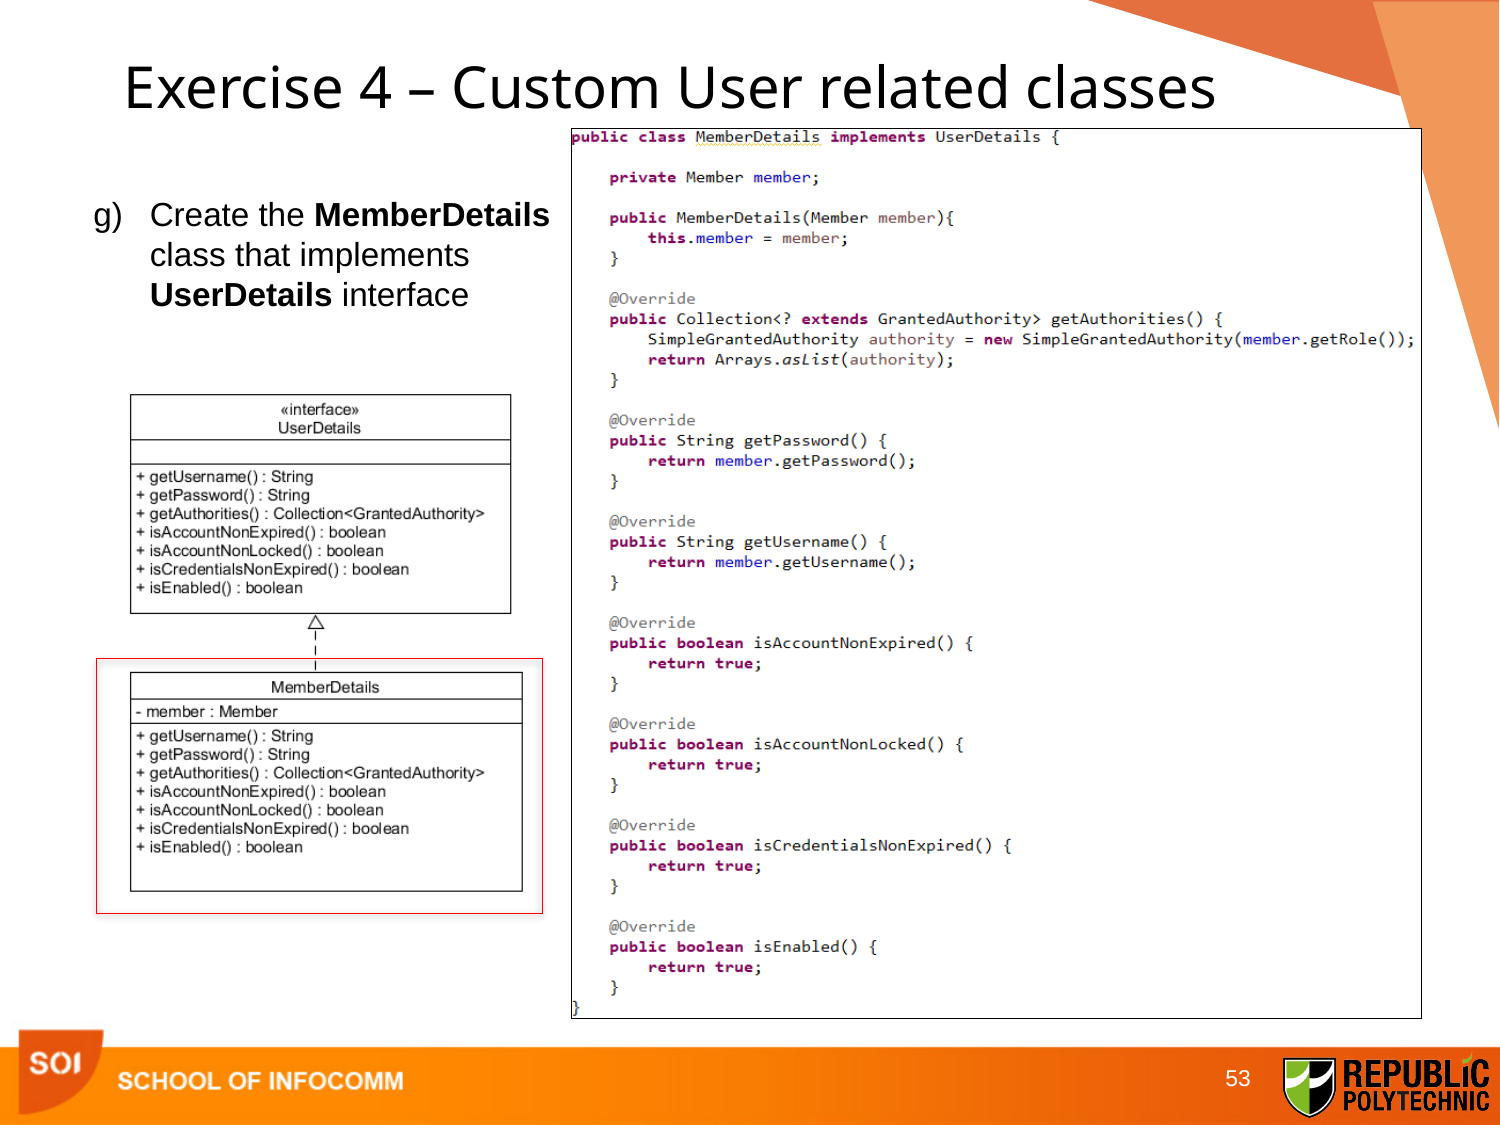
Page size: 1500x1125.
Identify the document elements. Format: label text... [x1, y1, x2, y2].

picture [0, 0, 1500, 1125]
list Create the MemberDetails class that implements UserDetails interface [78, 185, 566, 803]
title Exercise 4 – Custom User related classes [109, 42, 1313, 142]
slide_number 53 [1210, 1056, 1500, 1117]
text_box [96, 658, 543, 914]
